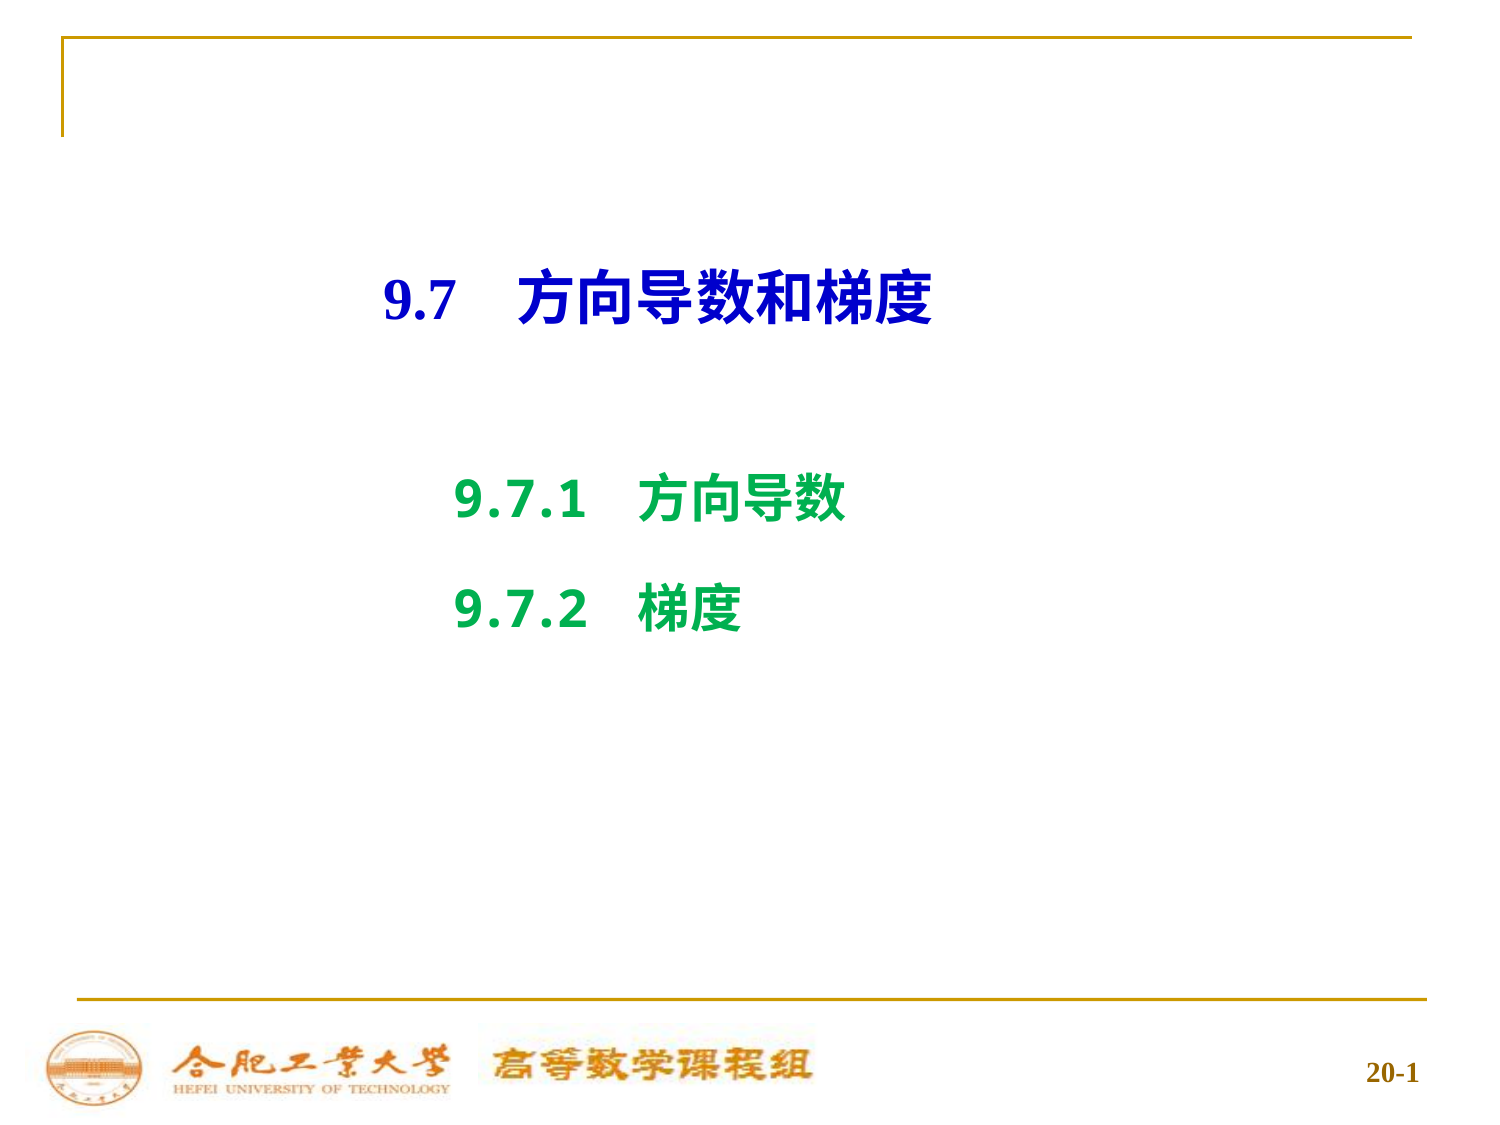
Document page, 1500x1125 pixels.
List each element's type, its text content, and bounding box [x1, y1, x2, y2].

picture [25, 1023, 457, 1118]
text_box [379, 444, 1330, 717]
picture [478, 1023, 821, 1096]
slide_number 20-1 [1084, 1020, 1436, 1097]
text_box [170, 193, 1081, 409]
